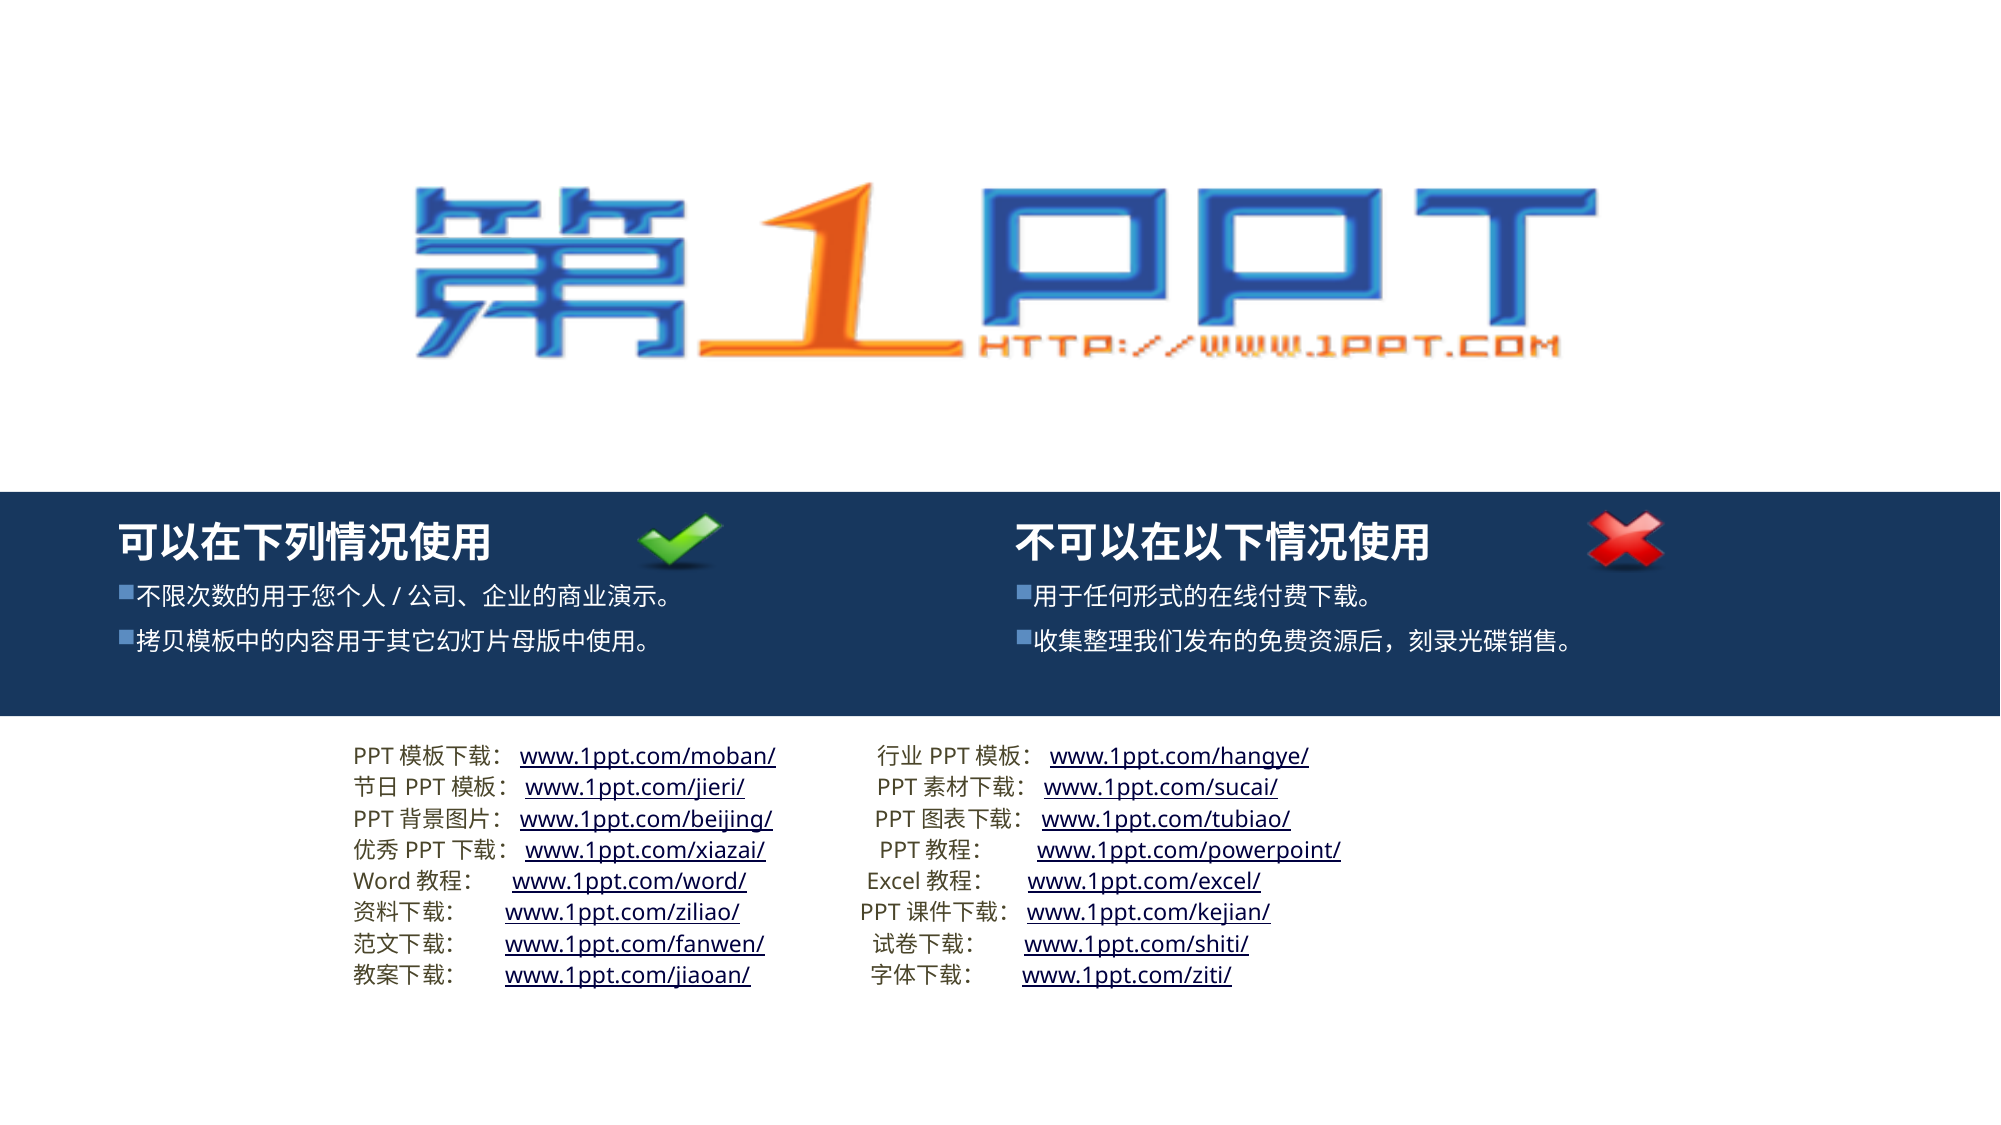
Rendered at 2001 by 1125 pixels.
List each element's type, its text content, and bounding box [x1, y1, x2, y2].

picture [1581, 507, 1669, 573]
text_box 不可以在以下情况使用 用于任何形式的在线付费下载。 收集整理我们发布的免费资源后，刻录光碟销售。 [999, 508, 1898, 762]
picture [179, 51, 1867, 492]
picture [637, 507, 724, 573]
text_box PPT模板下载：www.1ppt.com/moban/ 行业PPT模板：www.1ppt.com/hangye/ 节日PPT模板：www.1ppt.com/jieri/ PPT素材下载：www.1ppt.com/sucai/ PPT背景图片：www.1ppt.com/beijing/ PPT图表下载：www.1ppt.com/tubiao/ 优秀PPT下载：www.1ppt.com/xiazai/ PPT教程： www.1ppt.com/powerpoint/ Word教程： www.1ppt.com/word/ Excel教程： www.1ppt.com/excel/ 资料下载： www.1ppt.com/ziliao/ PPT课件下载：www.1ppt.com/kejian/ 范文下载： www.1ppt.com/fanwen/ 试卷下载： www.1ppt.com/shiti/ 教案下载： www.1ppt.com/jiaoan/ 字体下载： www.1ppt.com/ziti/ [336, 762, 1752, 1008]
text_box [0, 491, 2000, 717]
text_box 可以在下列情况使用 不限次数的用于您个人/公司、企业的商业演示。 拷贝模板中的内容用于其它幻灯片母版中使用。 [102, 508, 1000, 774]
